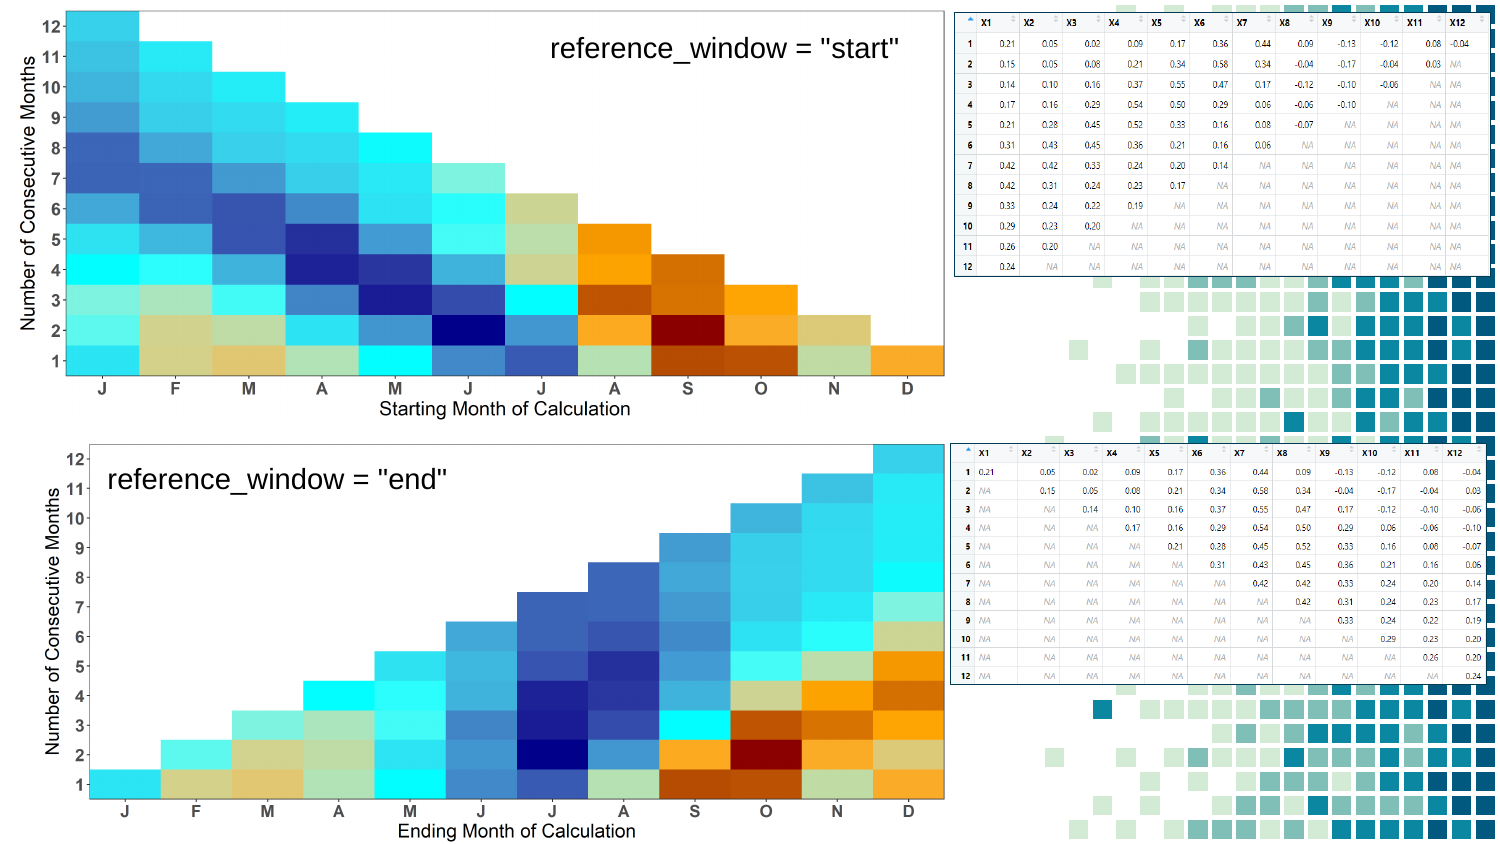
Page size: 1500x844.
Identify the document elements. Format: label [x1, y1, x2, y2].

picture [39, 439, 951, 844]
picture [952, 445, 1485, 683]
picture [956, 14, 1489, 275]
picture [14, 8, 951, 423]
